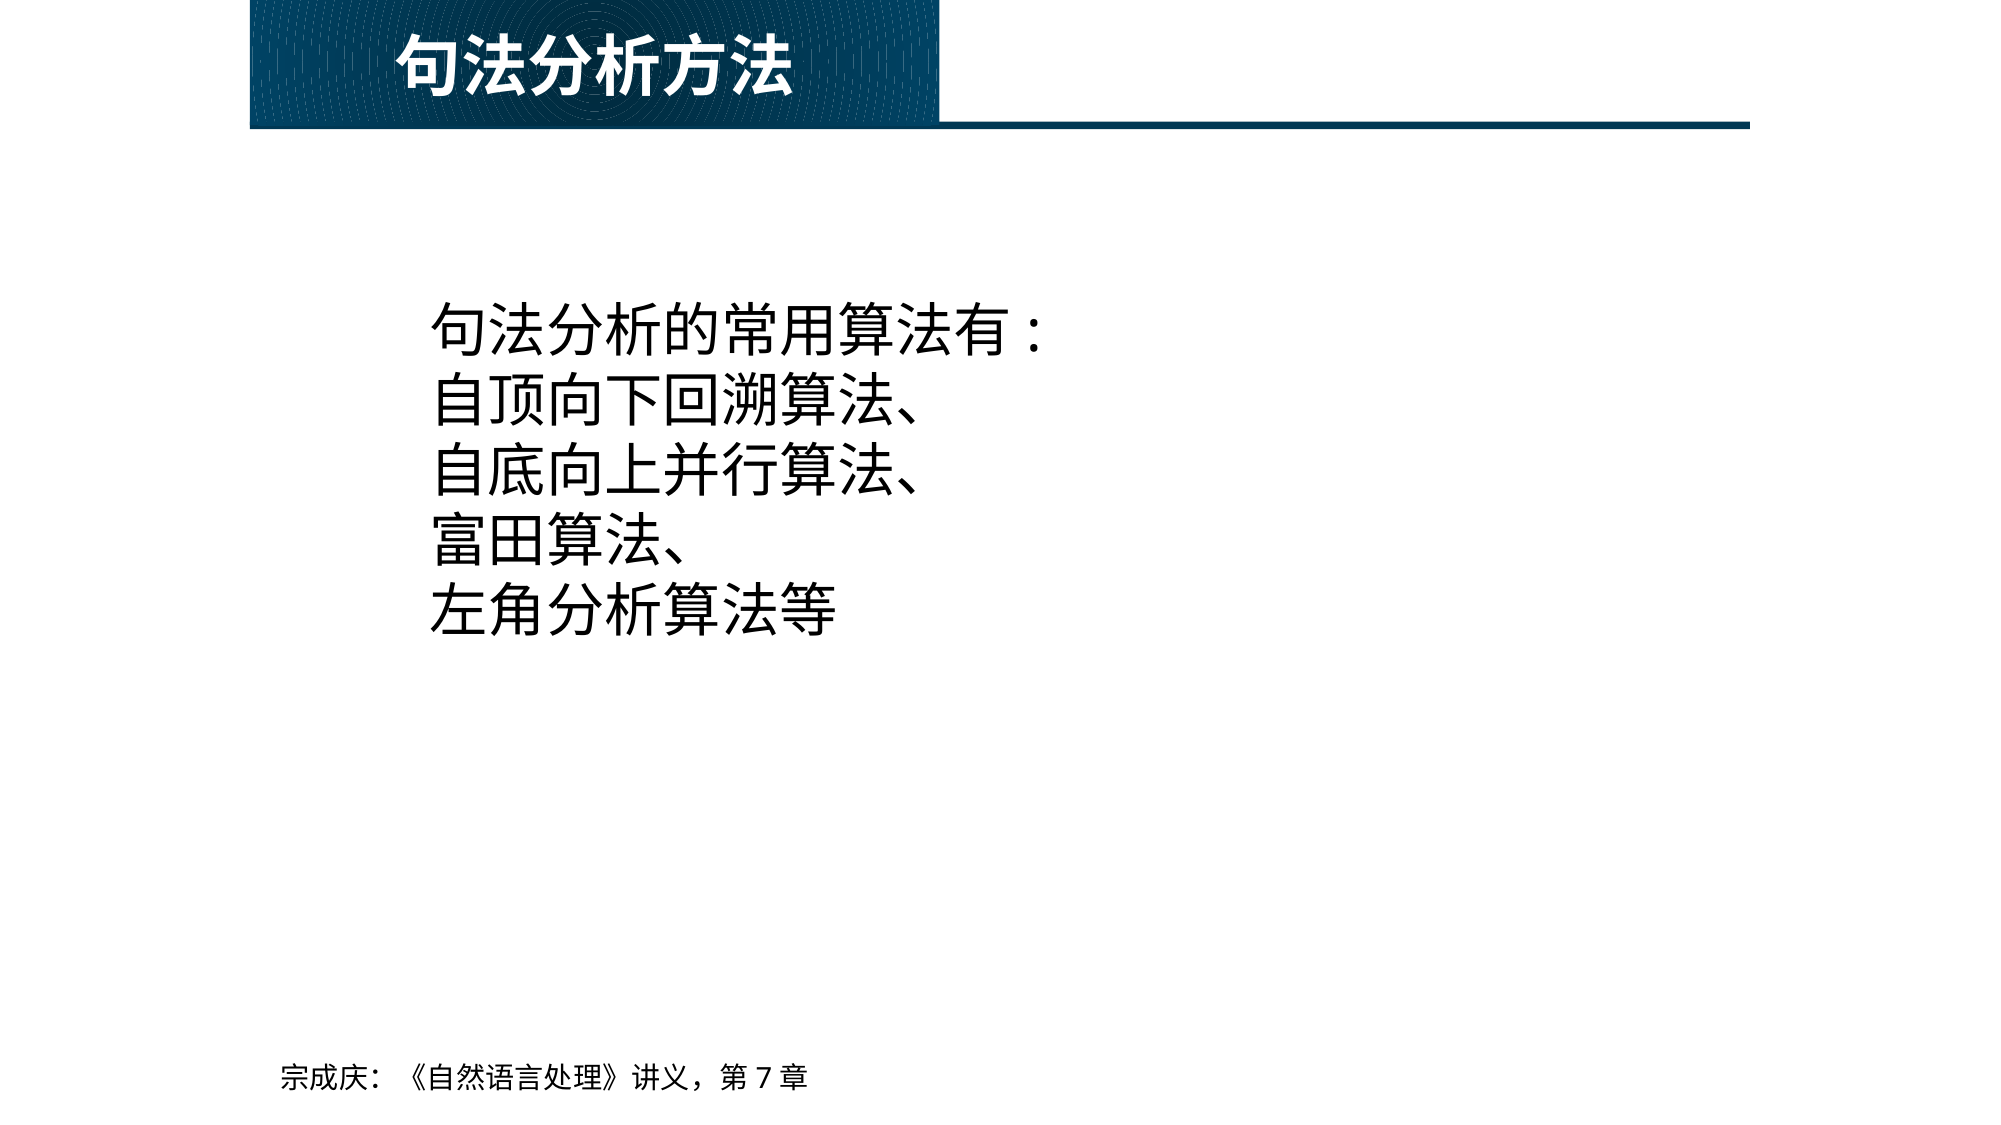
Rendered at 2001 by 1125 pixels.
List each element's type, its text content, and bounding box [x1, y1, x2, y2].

text_box 宗成庆：《自然语言处理》讲义，第7章 [265, 1052, 1019, 1102]
text_box 句法分析方法 [249, 5, 940, 133]
text_box 句法分析的常用算法有: 自顶向下回溯算法、 自底向上并行算法、 富田算法、 左角分析算法等 [414, 285, 1416, 651]
text_box [249, 0, 940, 5]
text_box [940, 121, 1751, 130]
